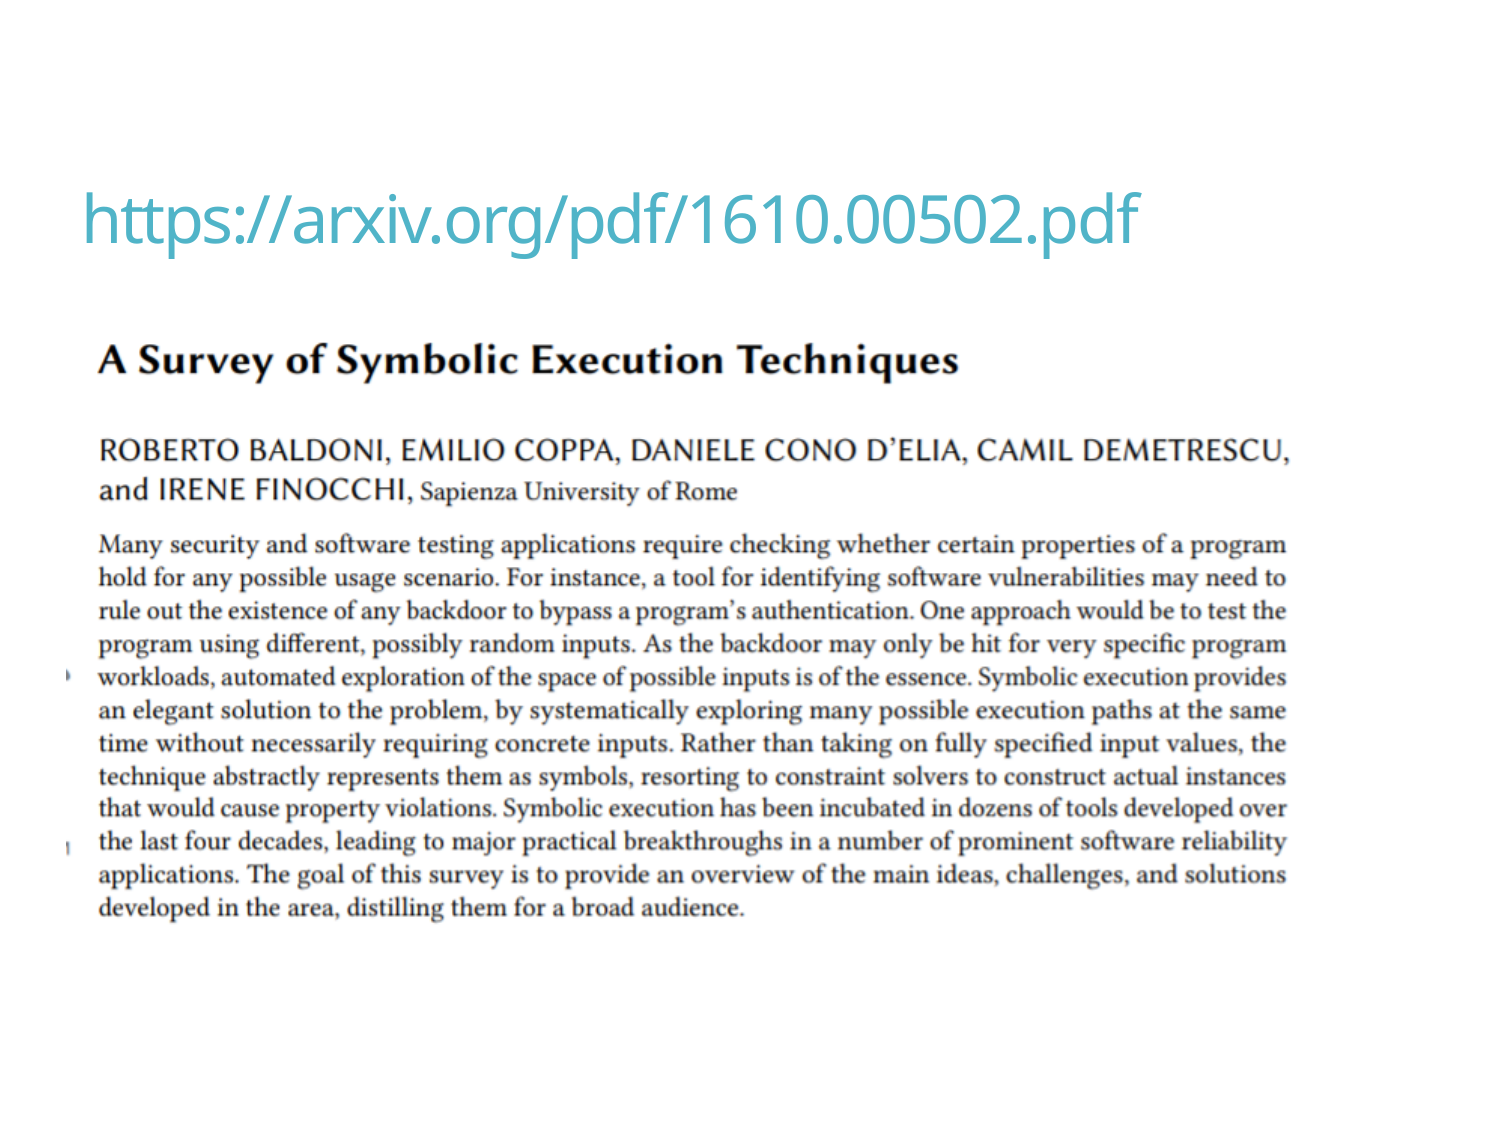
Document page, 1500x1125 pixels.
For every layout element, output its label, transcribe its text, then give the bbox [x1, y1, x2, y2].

title https://arxiv.org/pdf/1610.00502.pdf [66, 164, 1187, 281]
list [66, 316, 1307, 935]
